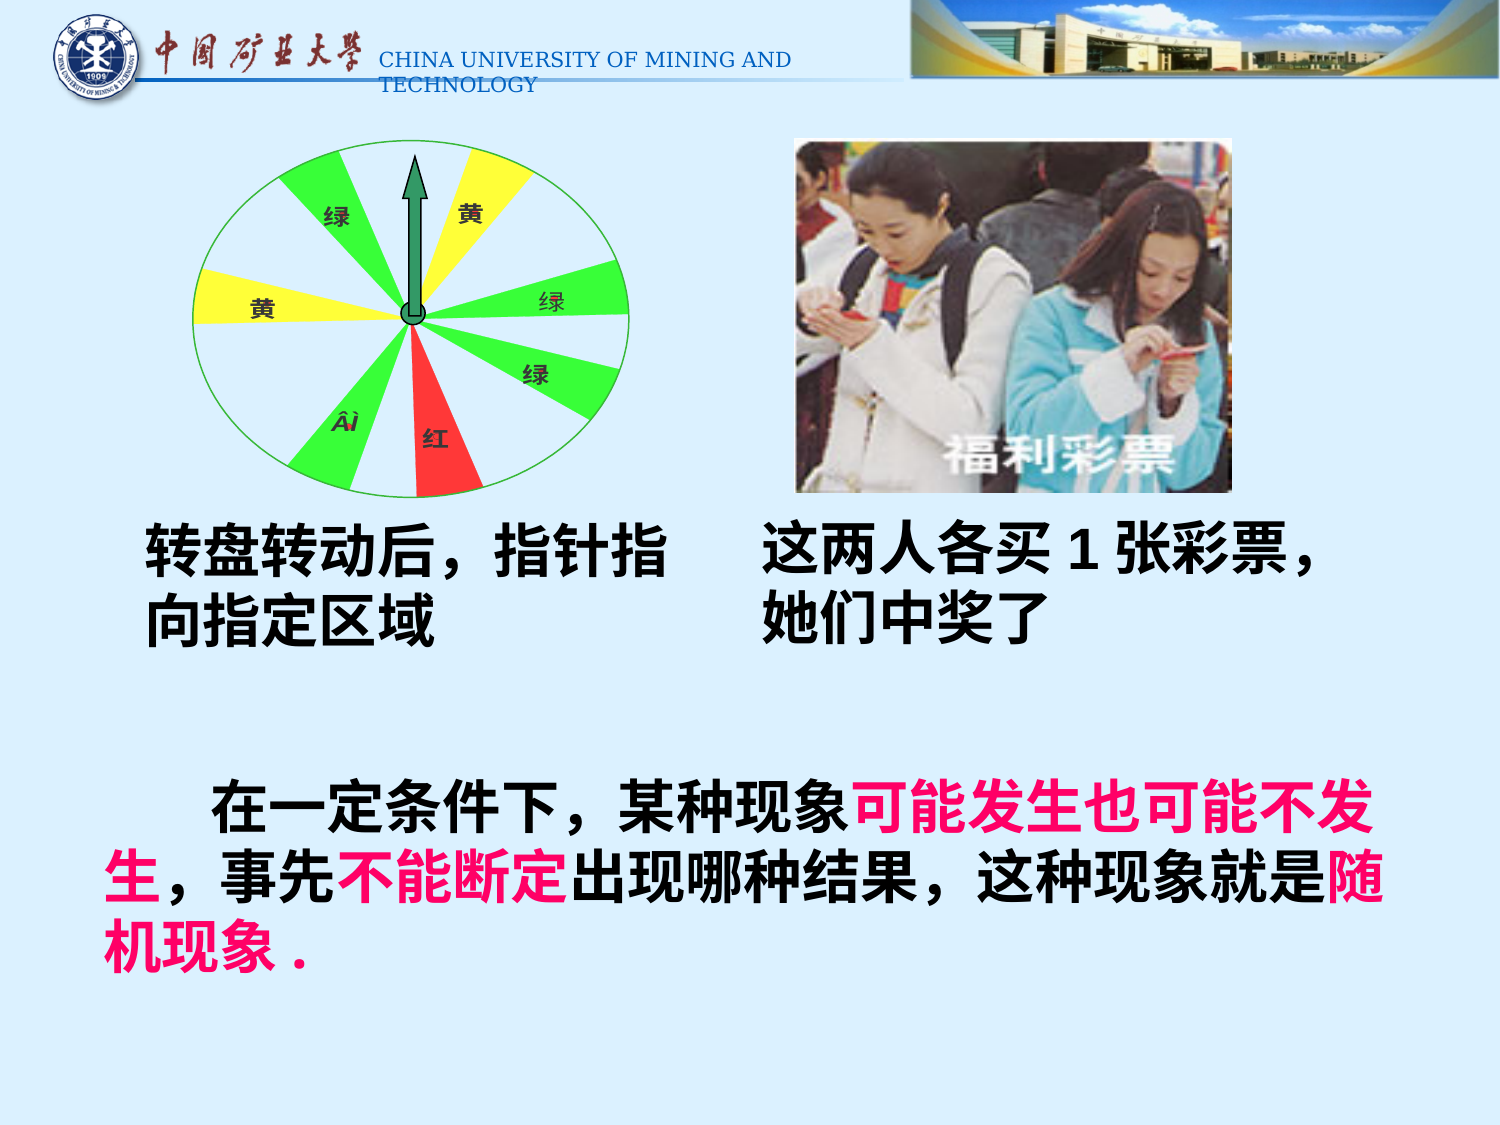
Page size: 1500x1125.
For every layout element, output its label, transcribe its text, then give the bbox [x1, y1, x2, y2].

picture [912, 0, 1497, 77]
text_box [129, 126, 691, 664]
text_box 在一定条件下，某种现象可能发生也可能不发生，事先不能断定出现哪种结果，这种现象就是随机现象. [88, 763, 1424, 988]
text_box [746, 138, 1386, 661]
picture [49, 10, 150, 111]
